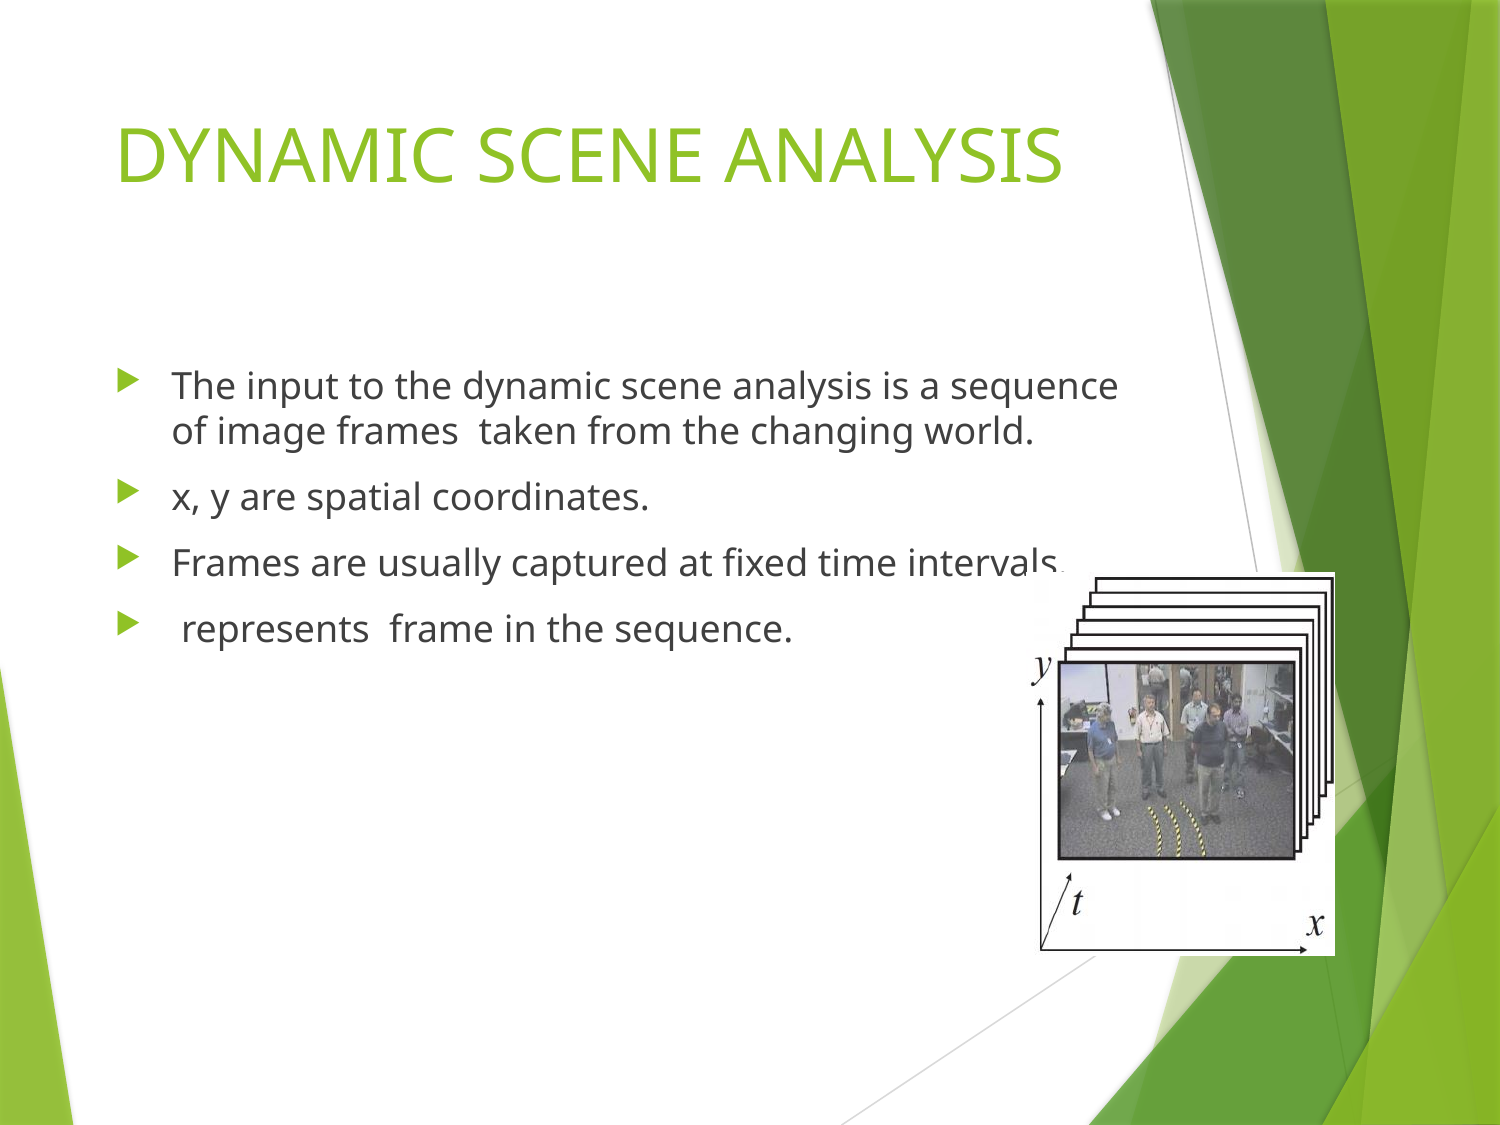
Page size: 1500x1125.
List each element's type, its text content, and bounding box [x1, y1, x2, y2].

title DYNAMIC SCENE ANALYSIS [99, 99, 1142, 317]
picture [1025, 571, 1336, 957]
